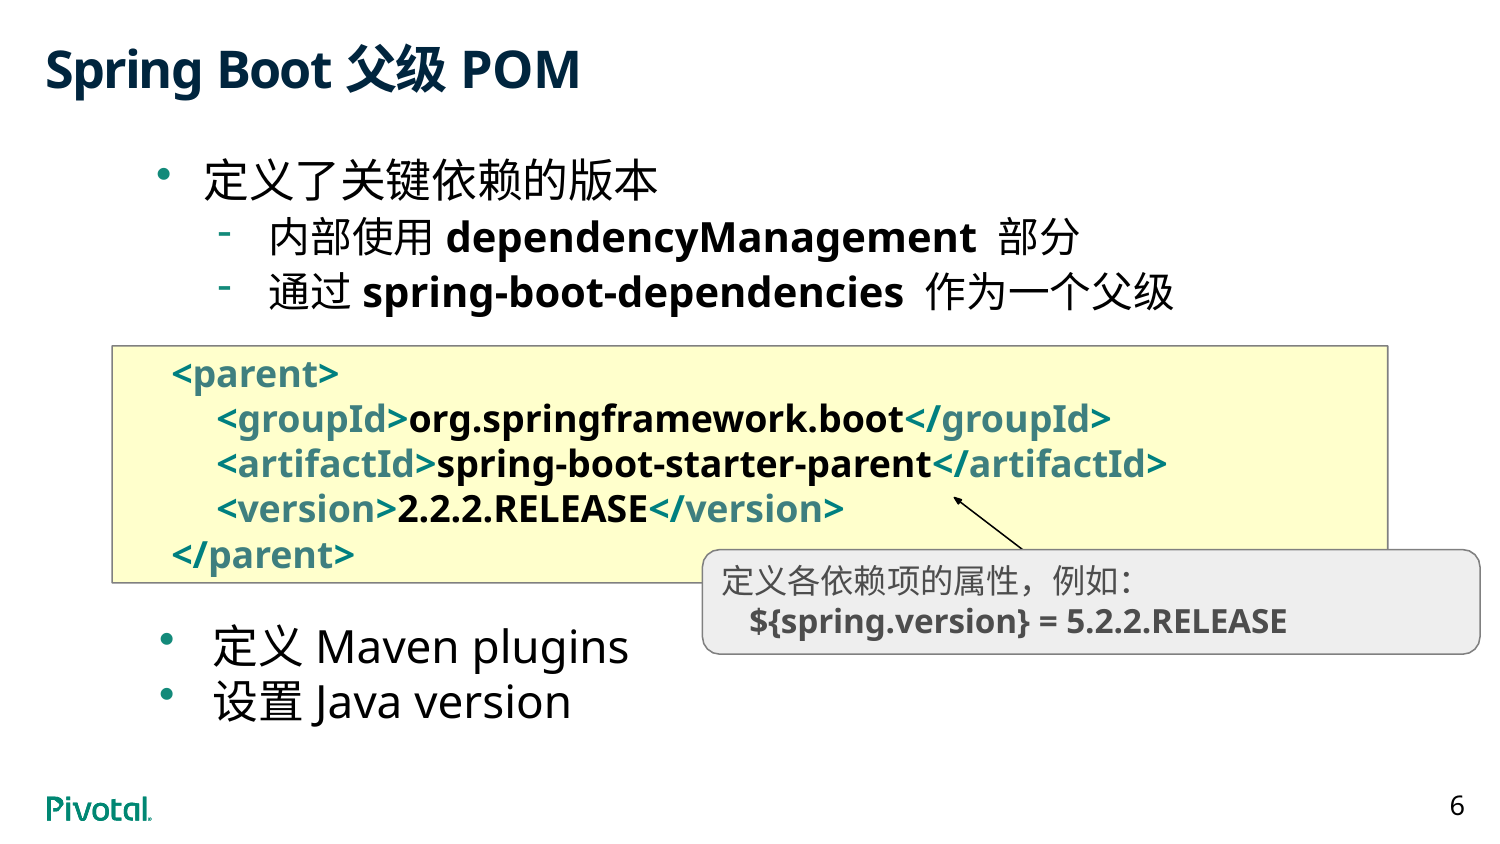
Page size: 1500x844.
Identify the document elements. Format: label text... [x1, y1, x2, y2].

slide_number 6 [1443, 792, 1486, 844]
text_box 定义Maven plugins 设置Java version [157, 615, 748, 728]
text_box 定义了关键依赖的版本 内部使用dependencyManagement 部分 通过spring-boot-dependencies 作为一个父级 <parent> <groupId>org.springframework.boot</groupId> <artifactId>spring-boot-starter-parent</artifactId> <version>2.2.2.RELEASE</version> [154, 145, 1367, 343]
text_box [142, 796, 147, 821]
text_box [92, 802, 109, 821]
title Spring Boot父级POM [43, 34, 626, 178]
text_box [47, 796, 64, 821]
text_box [111, 798, 122, 821]
text_box [66, 802, 71, 821]
text_box [123, 802, 140, 821]
text_box [72, 802, 92, 821]
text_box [701, 496, 1482, 656]
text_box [111, 344, 1389, 584]
